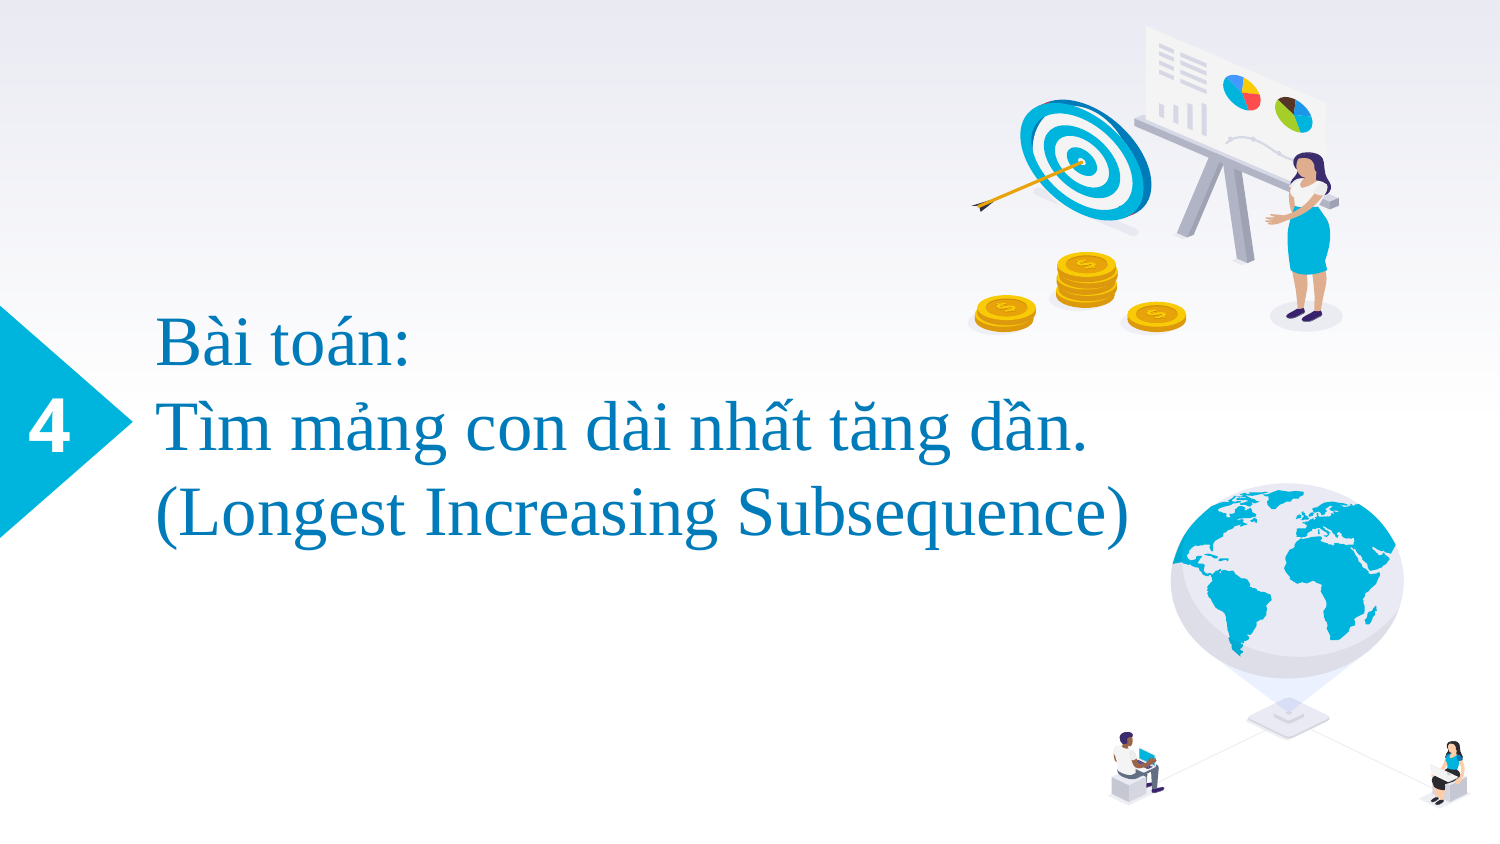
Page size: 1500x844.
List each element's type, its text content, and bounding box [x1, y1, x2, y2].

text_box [1107, 483, 1472, 809]
text_box Bài toán: Tìm mảng con dài nhất tăng dần. (Longest Increasing Subsequence) [155, 294, 1132, 568]
text_box 4 [0, 306, 100, 540]
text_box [967, 25, 1343, 336]
